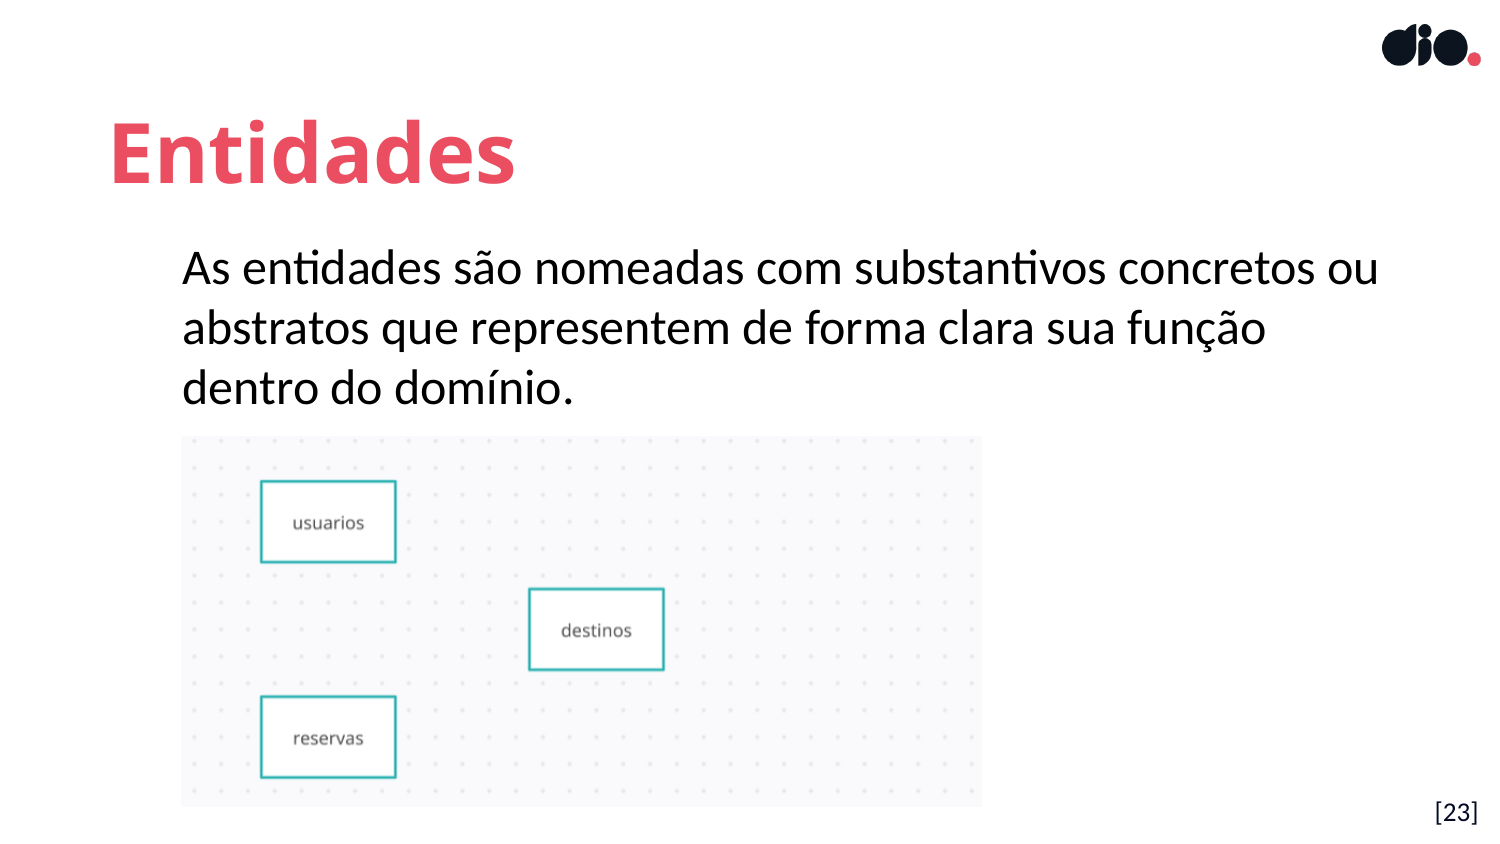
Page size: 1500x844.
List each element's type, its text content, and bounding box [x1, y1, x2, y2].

picture [1382, 24, 1481, 67]
picture [181, 436, 982, 807]
text_box As entidades são nomeadas com substantivos concretos ou abstratos que representem de forma clara sua função dentro do domínio. [92, 213, 1408, 425]
text_box Entidades [92, 73, 1408, 213]
slide_number [23] [1403, 779, 1494, 844]
